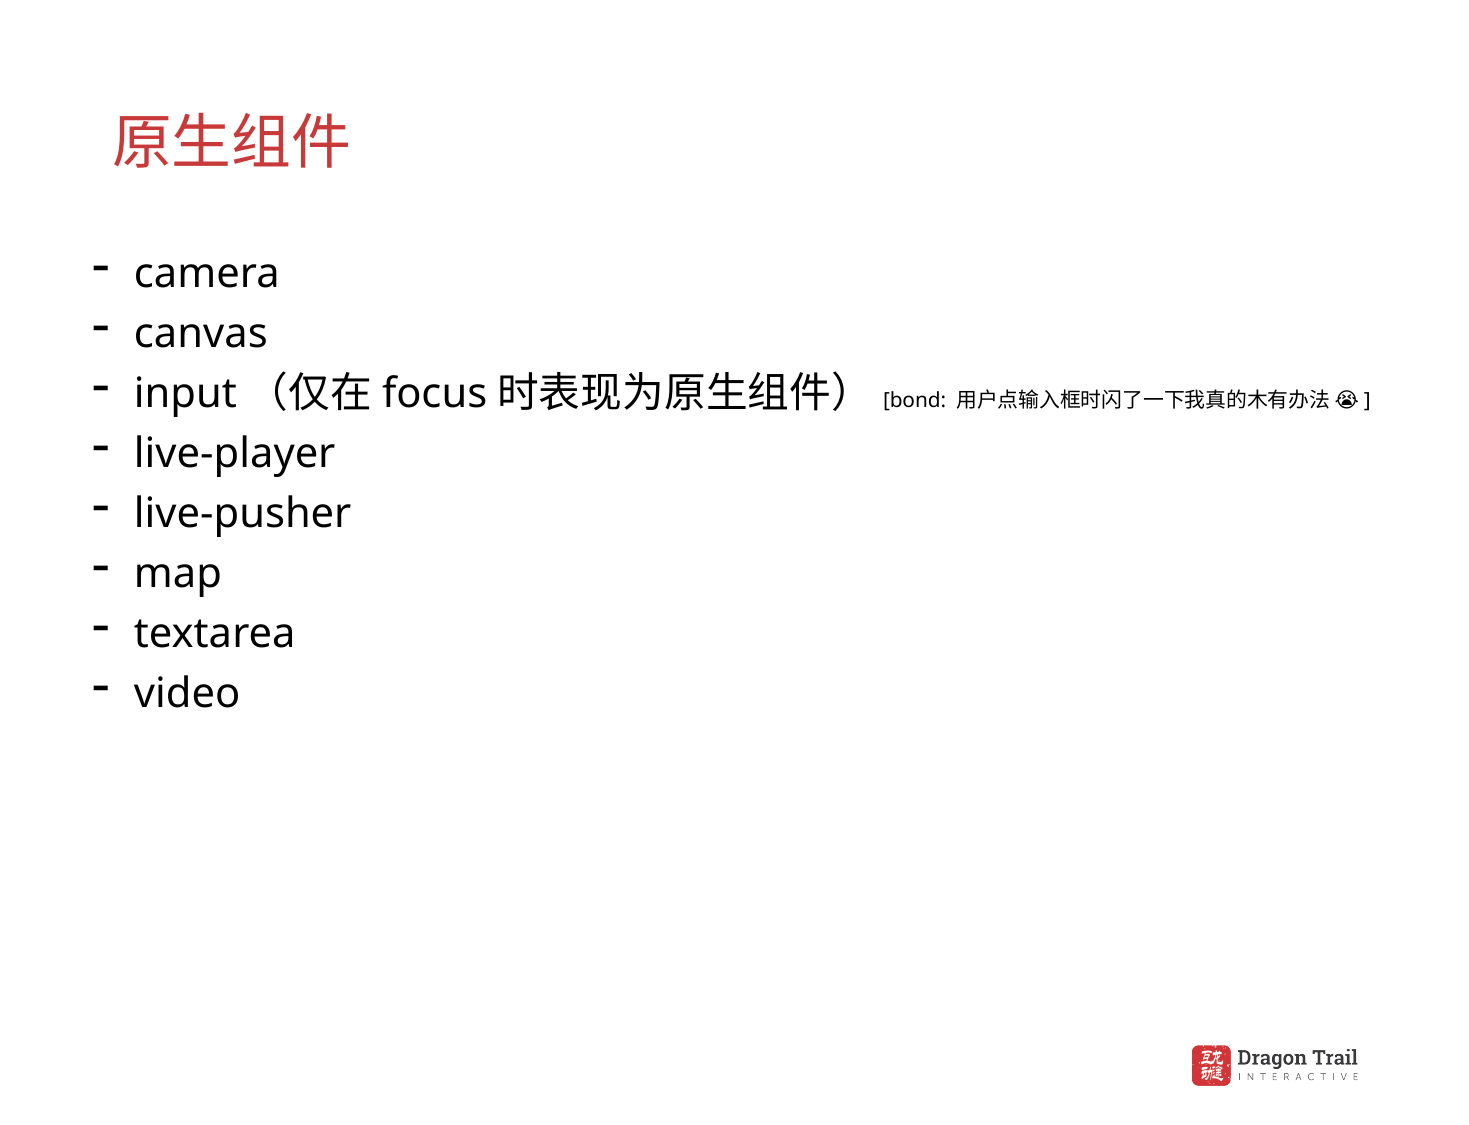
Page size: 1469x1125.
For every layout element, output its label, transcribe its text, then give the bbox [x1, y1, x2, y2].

text_box [1191, 1044, 1358, 1086]
text_box 原生组件 [103, 80, 1365, 184]
text_box camera canvas input（仅在focus时表现为原生组件）[bond: 用户点输入框时闪了一下我真的木有办法 😭] live-player live-pusher map textarea video [83, 227, 1402, 968]
